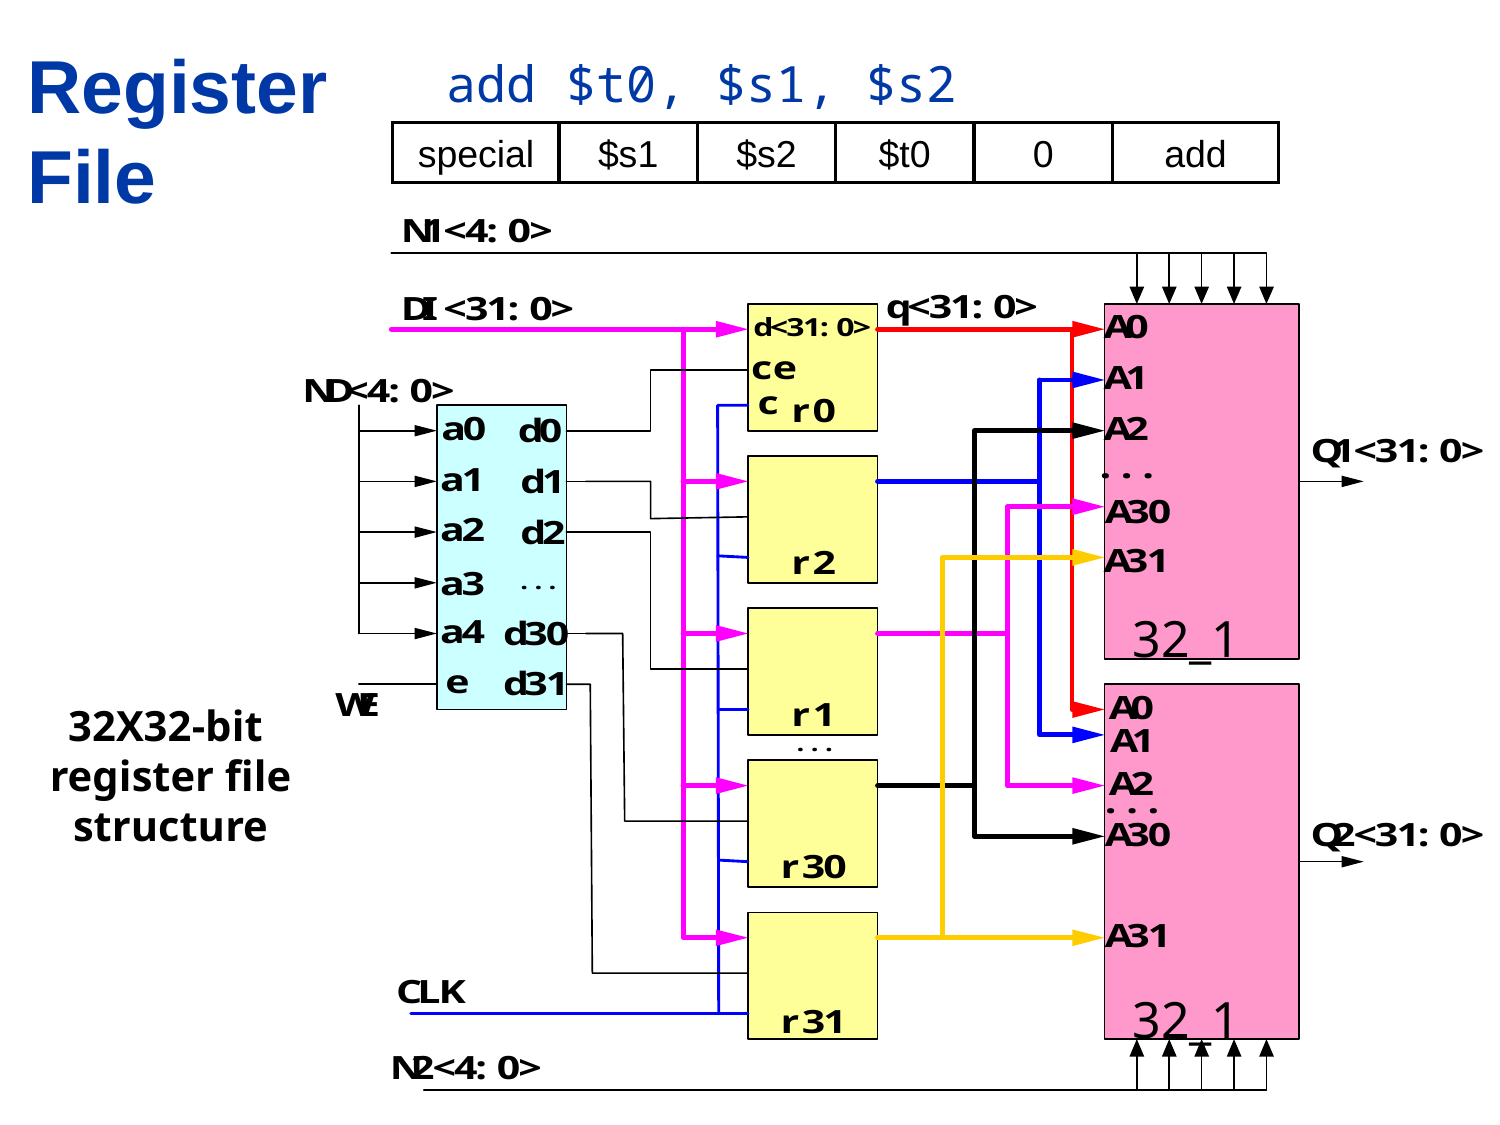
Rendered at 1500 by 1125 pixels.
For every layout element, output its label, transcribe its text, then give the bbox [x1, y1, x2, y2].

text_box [392, 122, 1280, 184]
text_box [299, 206, 1485, 1094]
text_box Register File [12, 31, 351, 227]
text_box 32X32-bit register file structure [29, 692, 299, 858]
text_box add $t0, $s1, $s2 [375, 45, 1191, 122]
